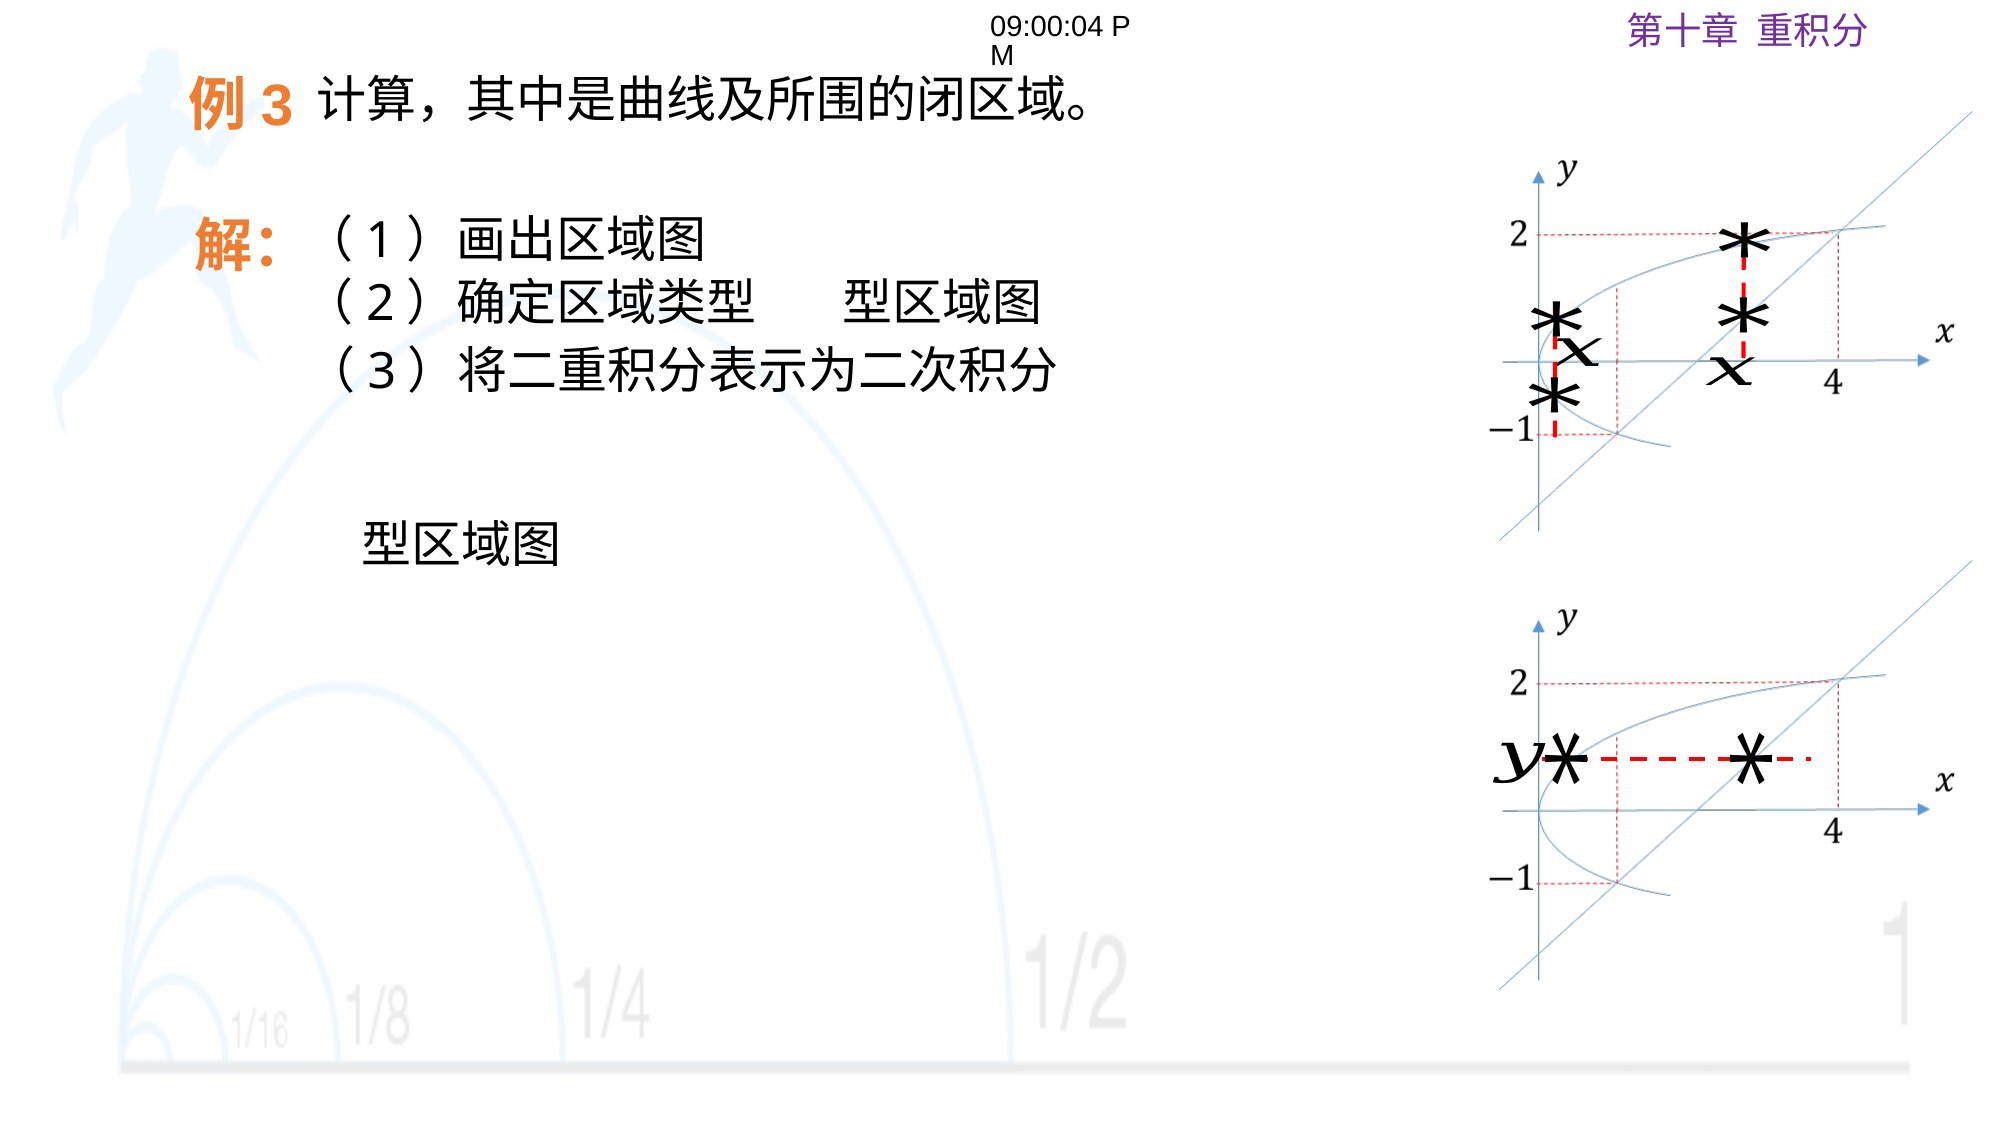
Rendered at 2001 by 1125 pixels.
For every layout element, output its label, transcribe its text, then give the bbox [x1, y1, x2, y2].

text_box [1700, 196, 1783, 399]
picture [1466, 560, 1978, 990]
picture [1466, 111, 1978, 541]
text_box （1）画出区域图 [288, 200, 721, 276]
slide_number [975, 0, 1160, 60]
text_box 例3 [173, 59, 308, 145]
text_box （2）确定区域类型 [289, 263, 772, 339]
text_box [1491, 721, 1812, 797]
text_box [1517, 276, 1607, 438]
text_box 解： [179, 200, 289, 286]
text_box （3）将二重积分表示为二次积分 [290, 330, 1073, 406]
